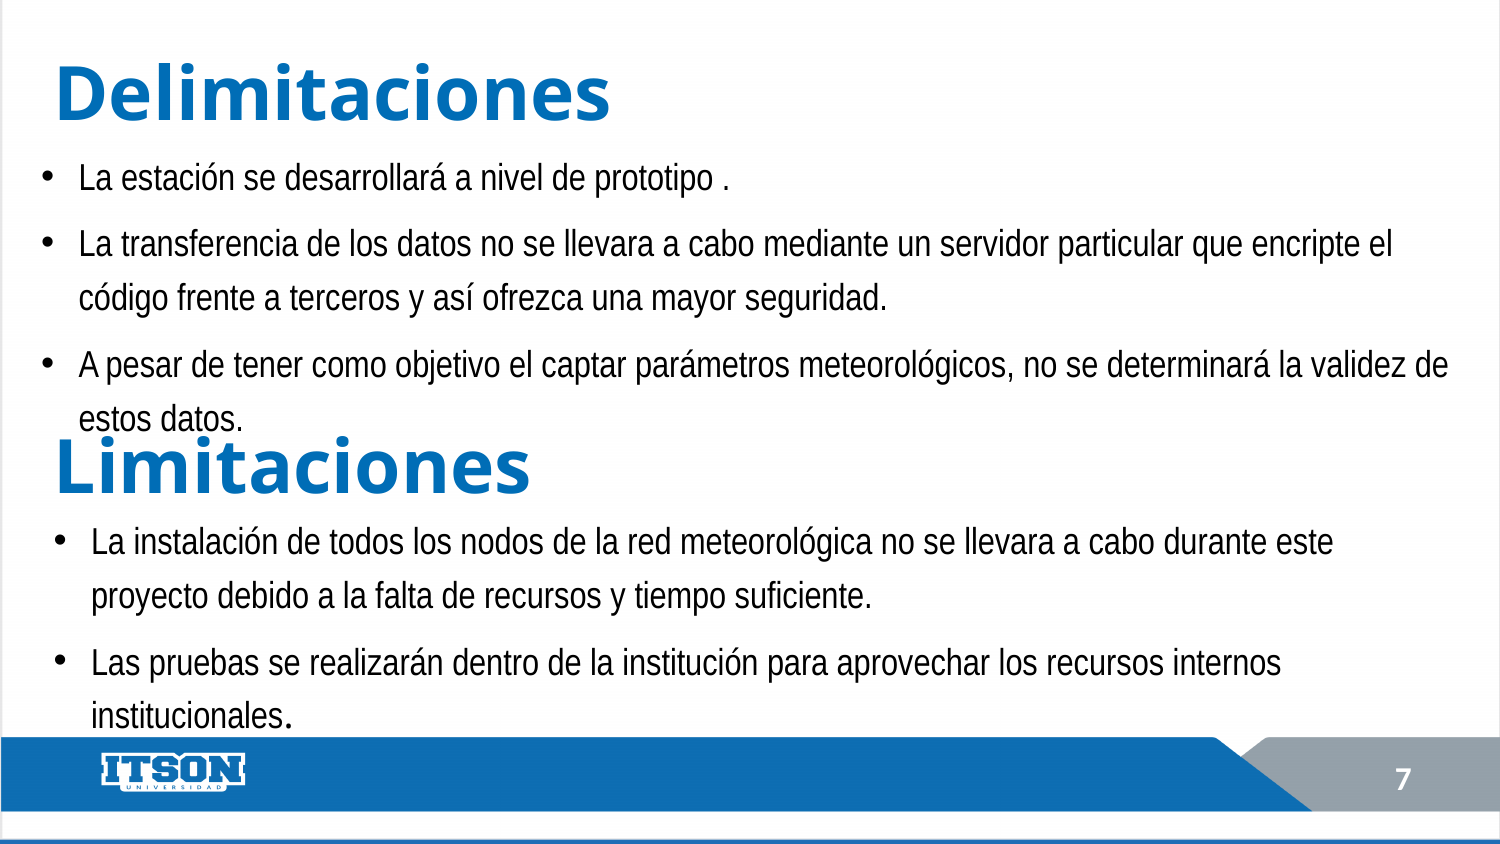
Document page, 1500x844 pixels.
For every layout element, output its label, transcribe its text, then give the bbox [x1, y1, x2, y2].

title Delimitaciones [38, 25, 1449, 136]
text_box La instalación de todos los nodos de la red meteorológica no se llevara a cabo durante este proyecto debido a la falta de recursos y tiempo suficiente. Las pruebas se realizarán dentro de la institución para aprovechar los recursos internos institucionales. [38, 500, 1449, 723]
picture [0, 0, 1500, 844]
list La estación se desarrollará a nivel de prototipo . La transferencia de los datos no se llevara a cabo mediante un servidor particular que encripte el código frente a terceros y así ofrezca una mayor seguridad. A pesar de tener como objetivo el captar parámetros meteorológicos, no se determinará la validez de estos datos. [26, 136, 1465, 359]
slide_number 7 [1089, 754, 1427, 800]
text_box Limitaciones [38, 398, 1449, 500]
